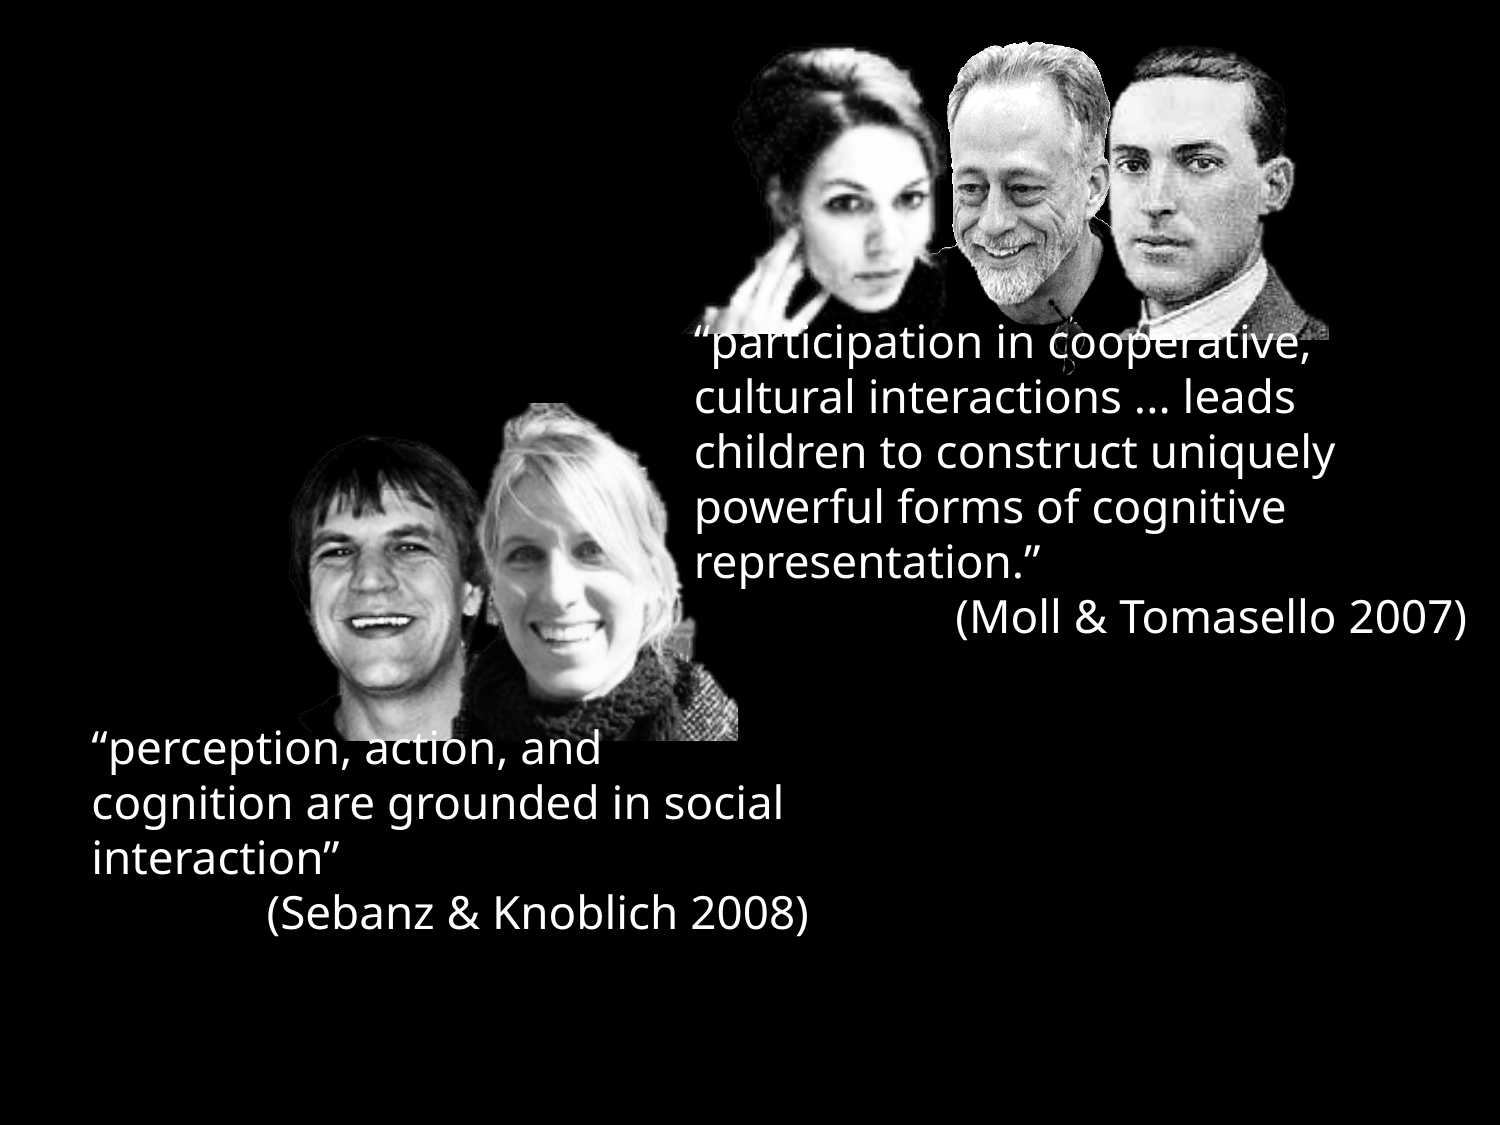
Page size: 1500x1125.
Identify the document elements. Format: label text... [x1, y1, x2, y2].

picture [631, 32, 1330, 376]
text_box “participation in cooperative, cultural interactions ... leads children to construct uniquely powerful forms of cognitive representation.” (Moll & Tomasello 2007) [679, 305, 1483, 650]
text_box “perception, action, and cognition are grounded in social interaction” (Sebanz & Knoblich 2008) [76, 711, 824, 946]
picture [265, 402, 739, 741]
